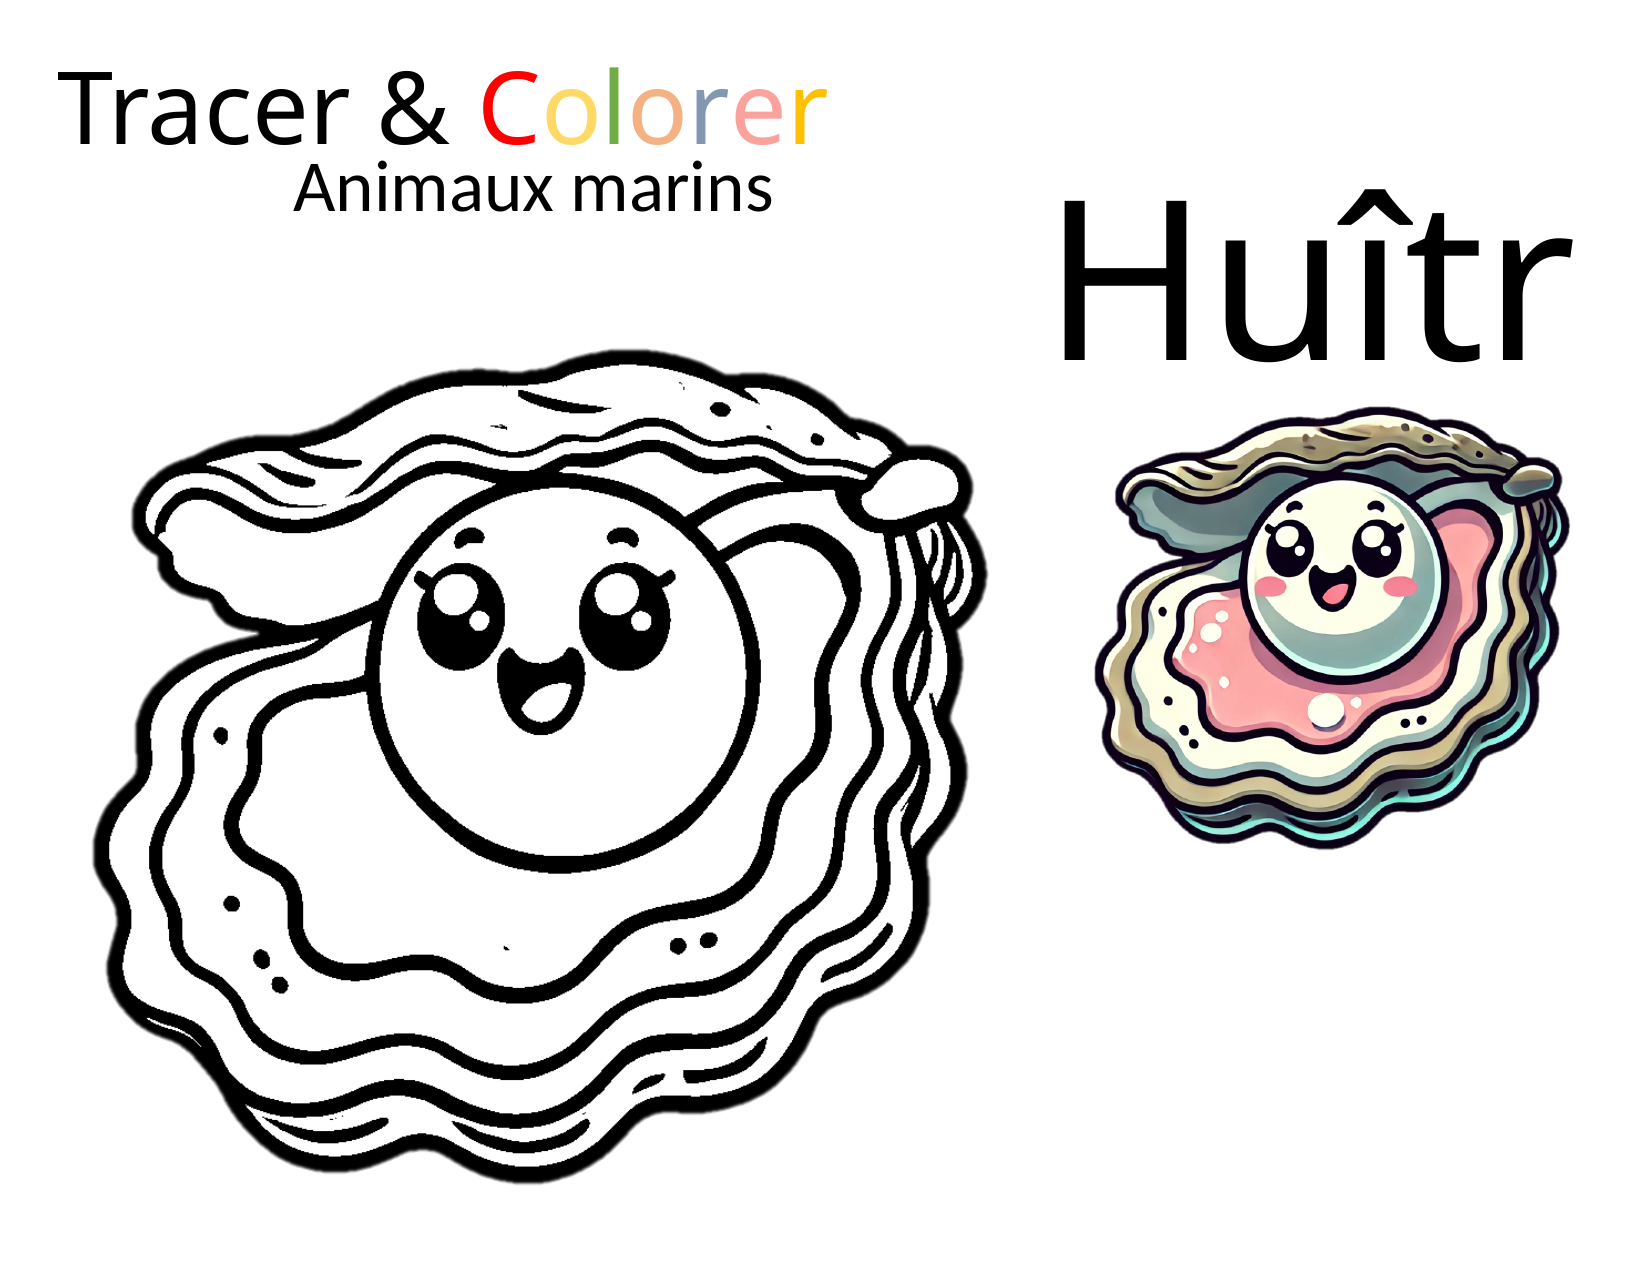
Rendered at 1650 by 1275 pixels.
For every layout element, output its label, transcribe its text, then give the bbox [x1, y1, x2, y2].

picture [0, 217, 1634, 1275]
text_box Animaux marins [149, 173, 918, 217]
text_box Tracer & Colorer [42, 36, 1007, 173]
text_box Huître [981, 130, 1634, 336]
